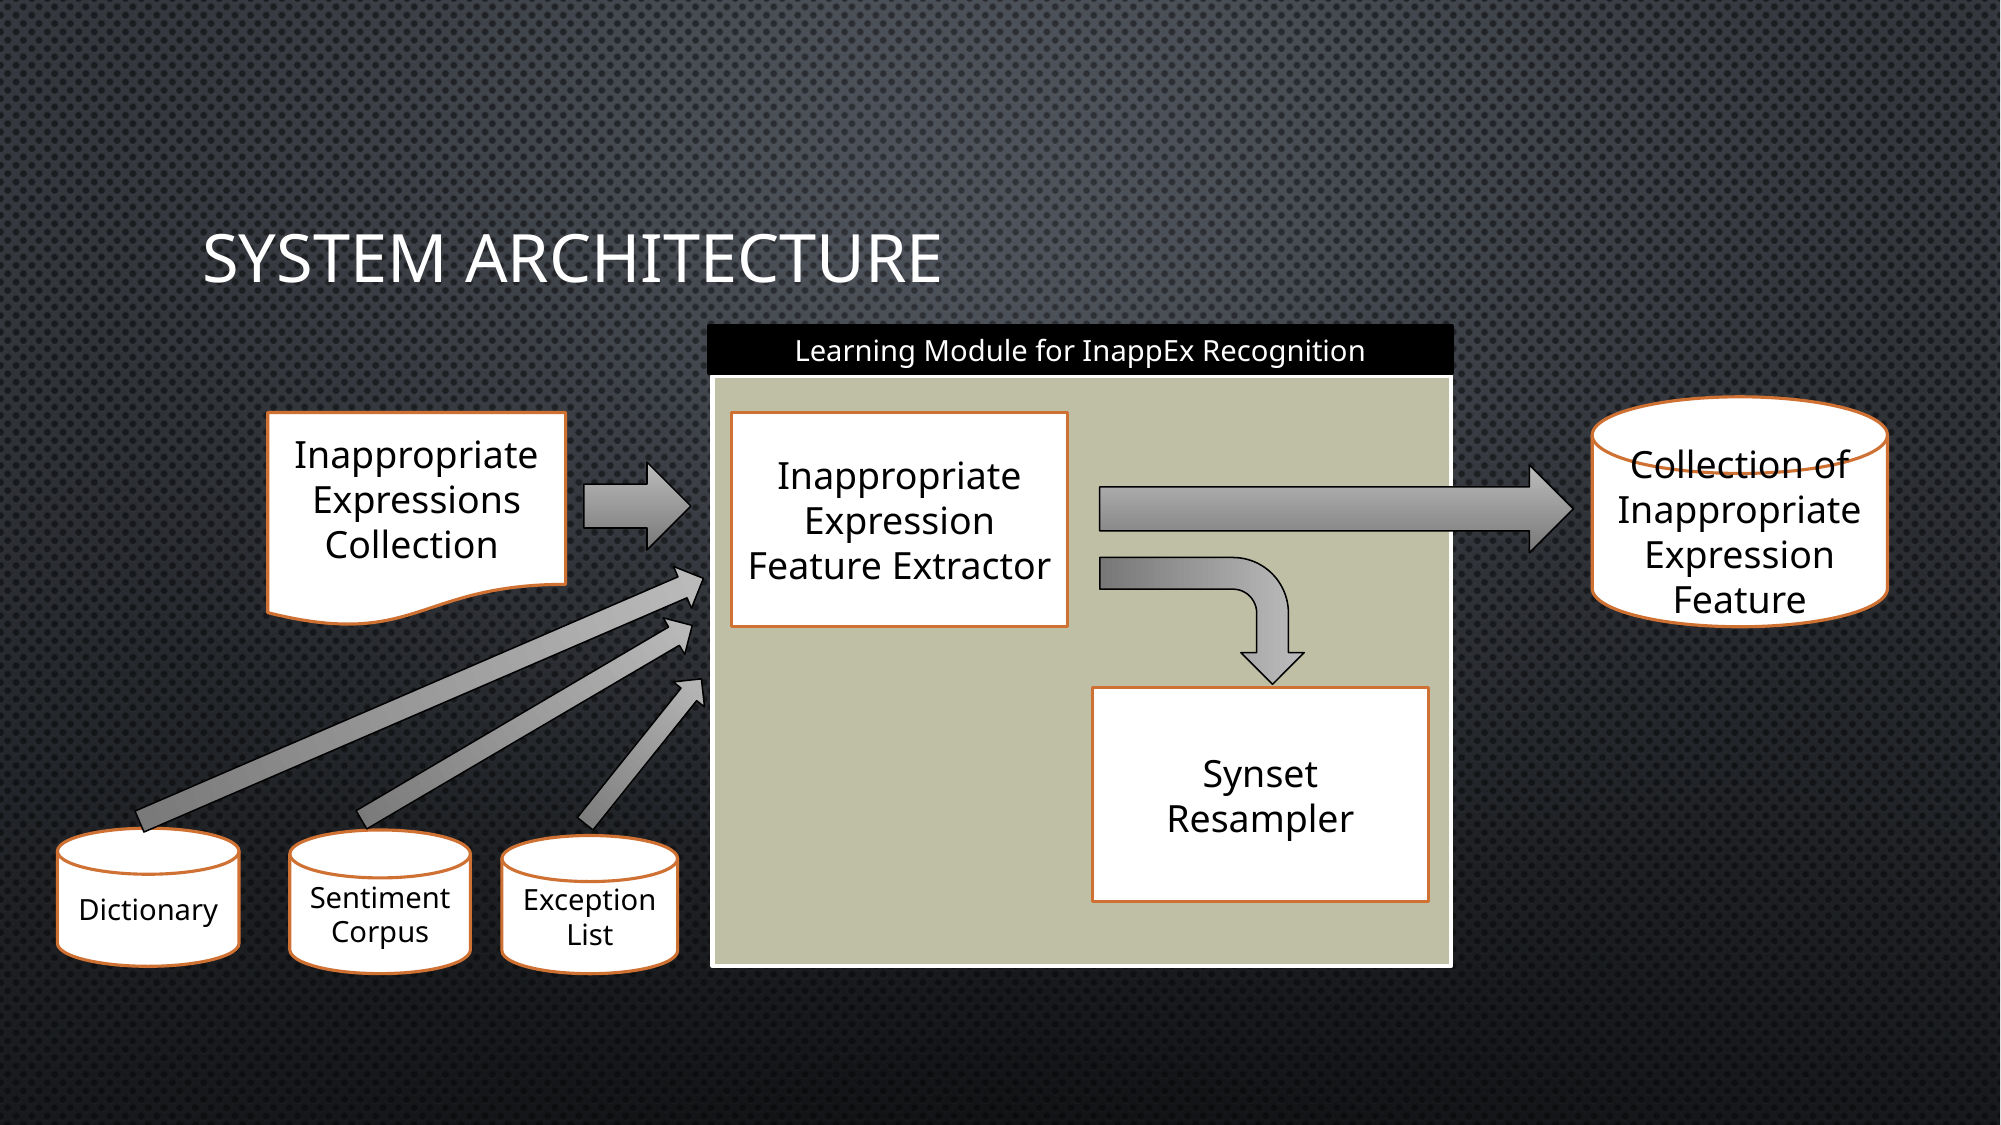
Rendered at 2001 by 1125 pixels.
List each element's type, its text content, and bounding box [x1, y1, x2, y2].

text_box [134, 565, 705, 833]
text_box [355, 617, 693, 830]
text_box [576, 678, 706, 831]
text_box Collection of Inappropriate Expression Feature [1590, 395, 1890, 629]
text_box [710, 413, 1453, 968]
text_box Synset Resampler [1091, 686, 1430, 903]
text_box [583, 461, 692, 551]
text_box Inappropriate Expressions Collection [266, 410, 568, 626]
text_box Learning Module for InappEx Recognition [707, 324, 1454, 375]
text_box Exception List [500, 833, 680, 976]
text_box Dictionary [55, 826, 241, 968]
text_box Sentiment Corpus [288, 828, 472, 976]
text_box [1098, 464, 1574, 554]
text_box Inappropriate Expression Feature Extractor [730, 411, 1069, 628]
title System architecture [187, 99, 1813, 413]
text_box [1099, 556, 1305, 685]
